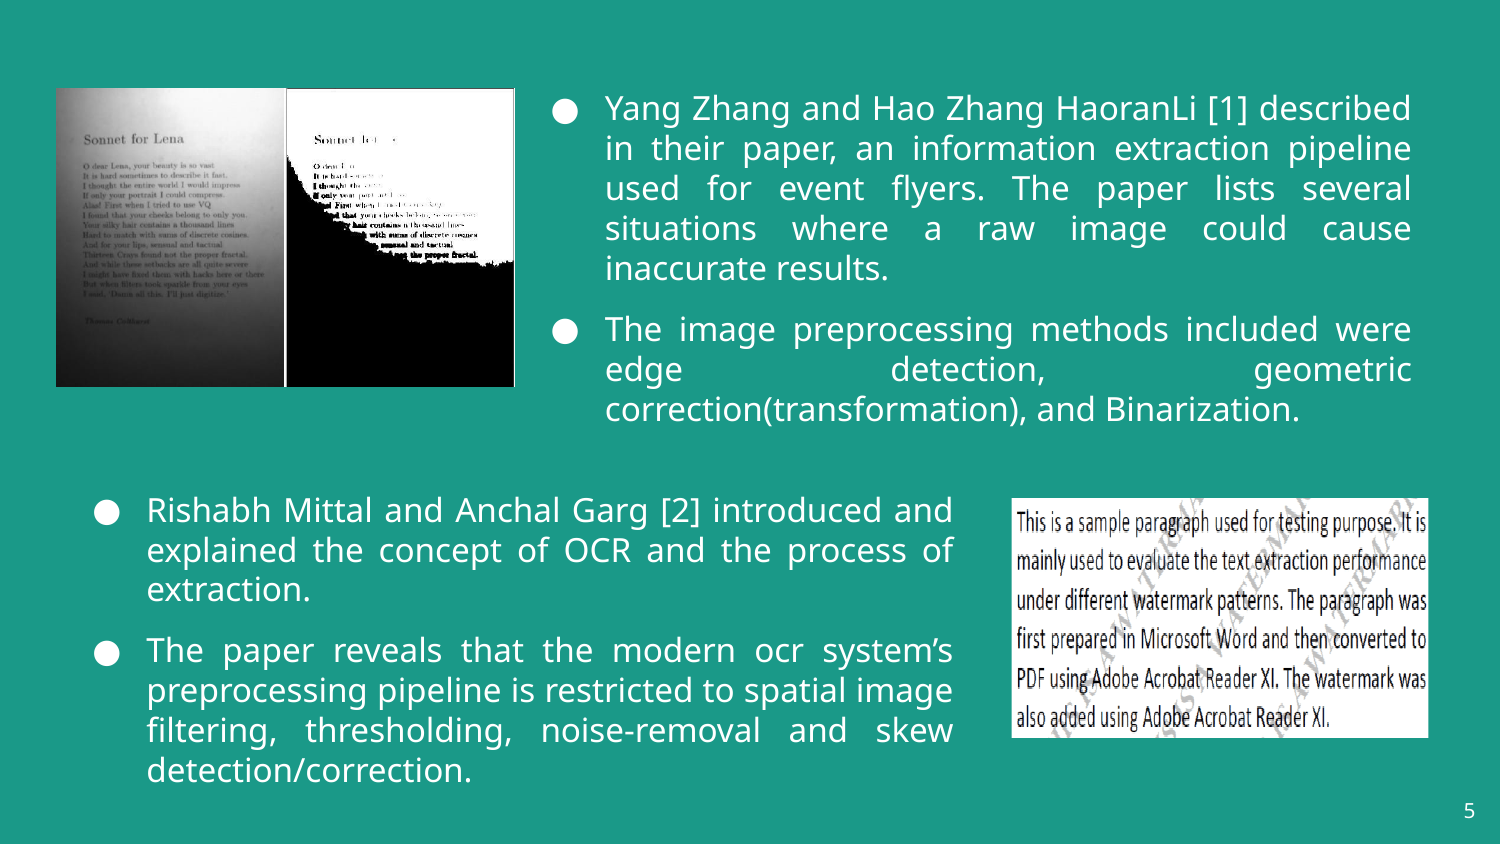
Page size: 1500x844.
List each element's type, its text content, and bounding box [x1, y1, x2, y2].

slide_number ‹#› [1400, 779, 1491, 844]
picture [56, 88, 515, 387]
title Rishabh Mittal and Anchal Garg [2] introduced and explained the concept of OCR and the process of extraction. The paper reveals that the modern ocr system’s preprocessing pipeline is restricted to spatial image filtering, thresholding, noise-removal and skew detection/correction. [56, 473, 970, 826]
title Yang Zhang and Hao Zhang HaoranLi [1] described in their paper, an information extraction pipeline used for event flyers. The paper lists several situations where a raw image could cause inaccurate results. The image preprocessing methods included were edge detection, geometric correction(transformation), and Binarization. [514, 72, 1429, 243]
picture [1011, 498, 1429, 739]
